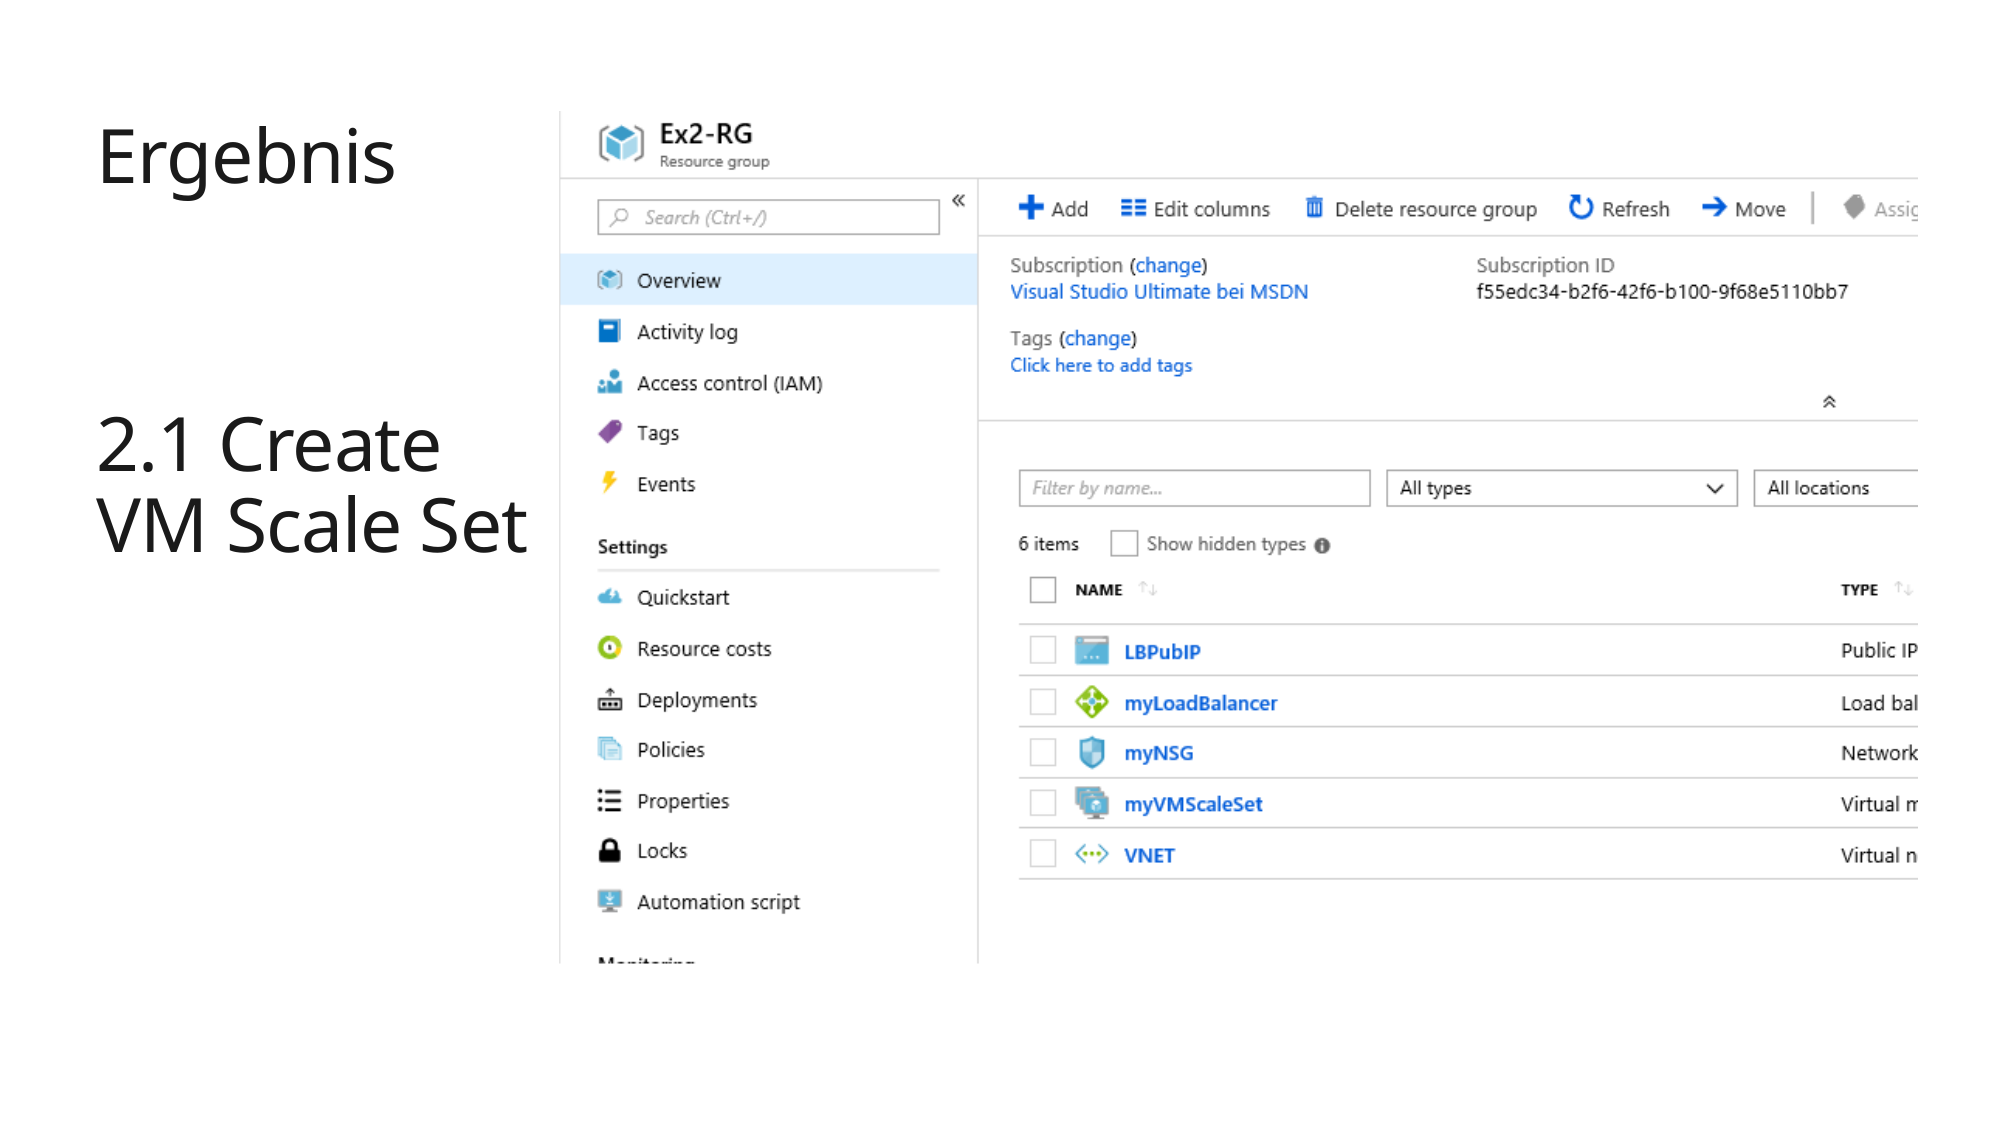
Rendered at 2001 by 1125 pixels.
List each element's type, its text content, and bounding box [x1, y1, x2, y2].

list Ergebnis 2.1 Create VM Scale Set [81, 111, 559, 935]
picture [559, 110, 1919, 1043]
